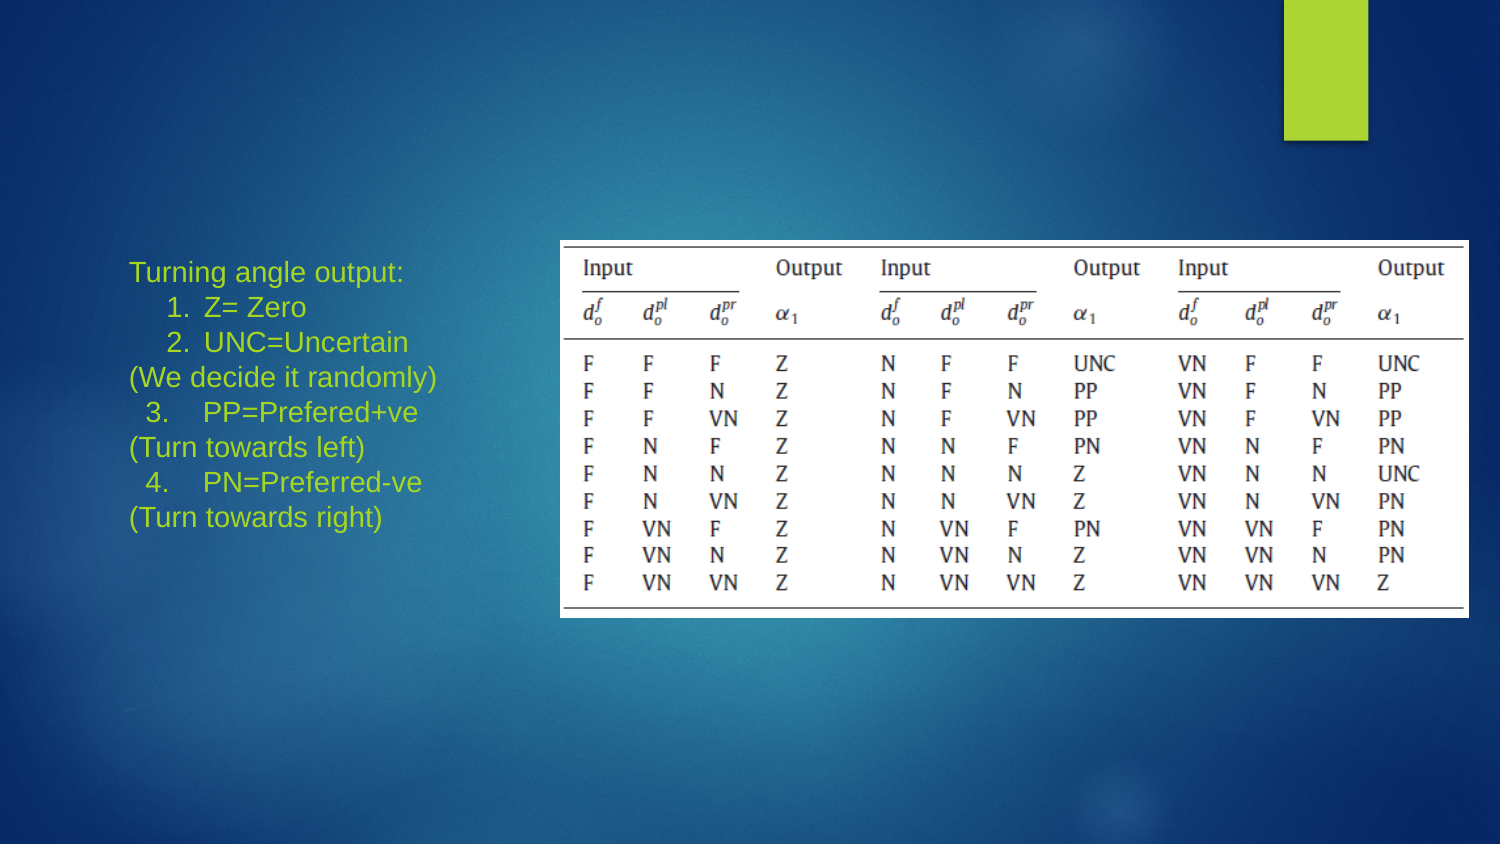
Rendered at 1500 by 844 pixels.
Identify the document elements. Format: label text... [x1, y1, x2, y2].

text_box Turning angle output: Z= Zero UNC=Uncertain (We decide it randomly) 3. PP=Prefered+ve (Turn towards left) 4. PN=Preferred-ve (Turn towards right) [114, 238, 548, 620]
picture [0, 0, 1500, 844]
